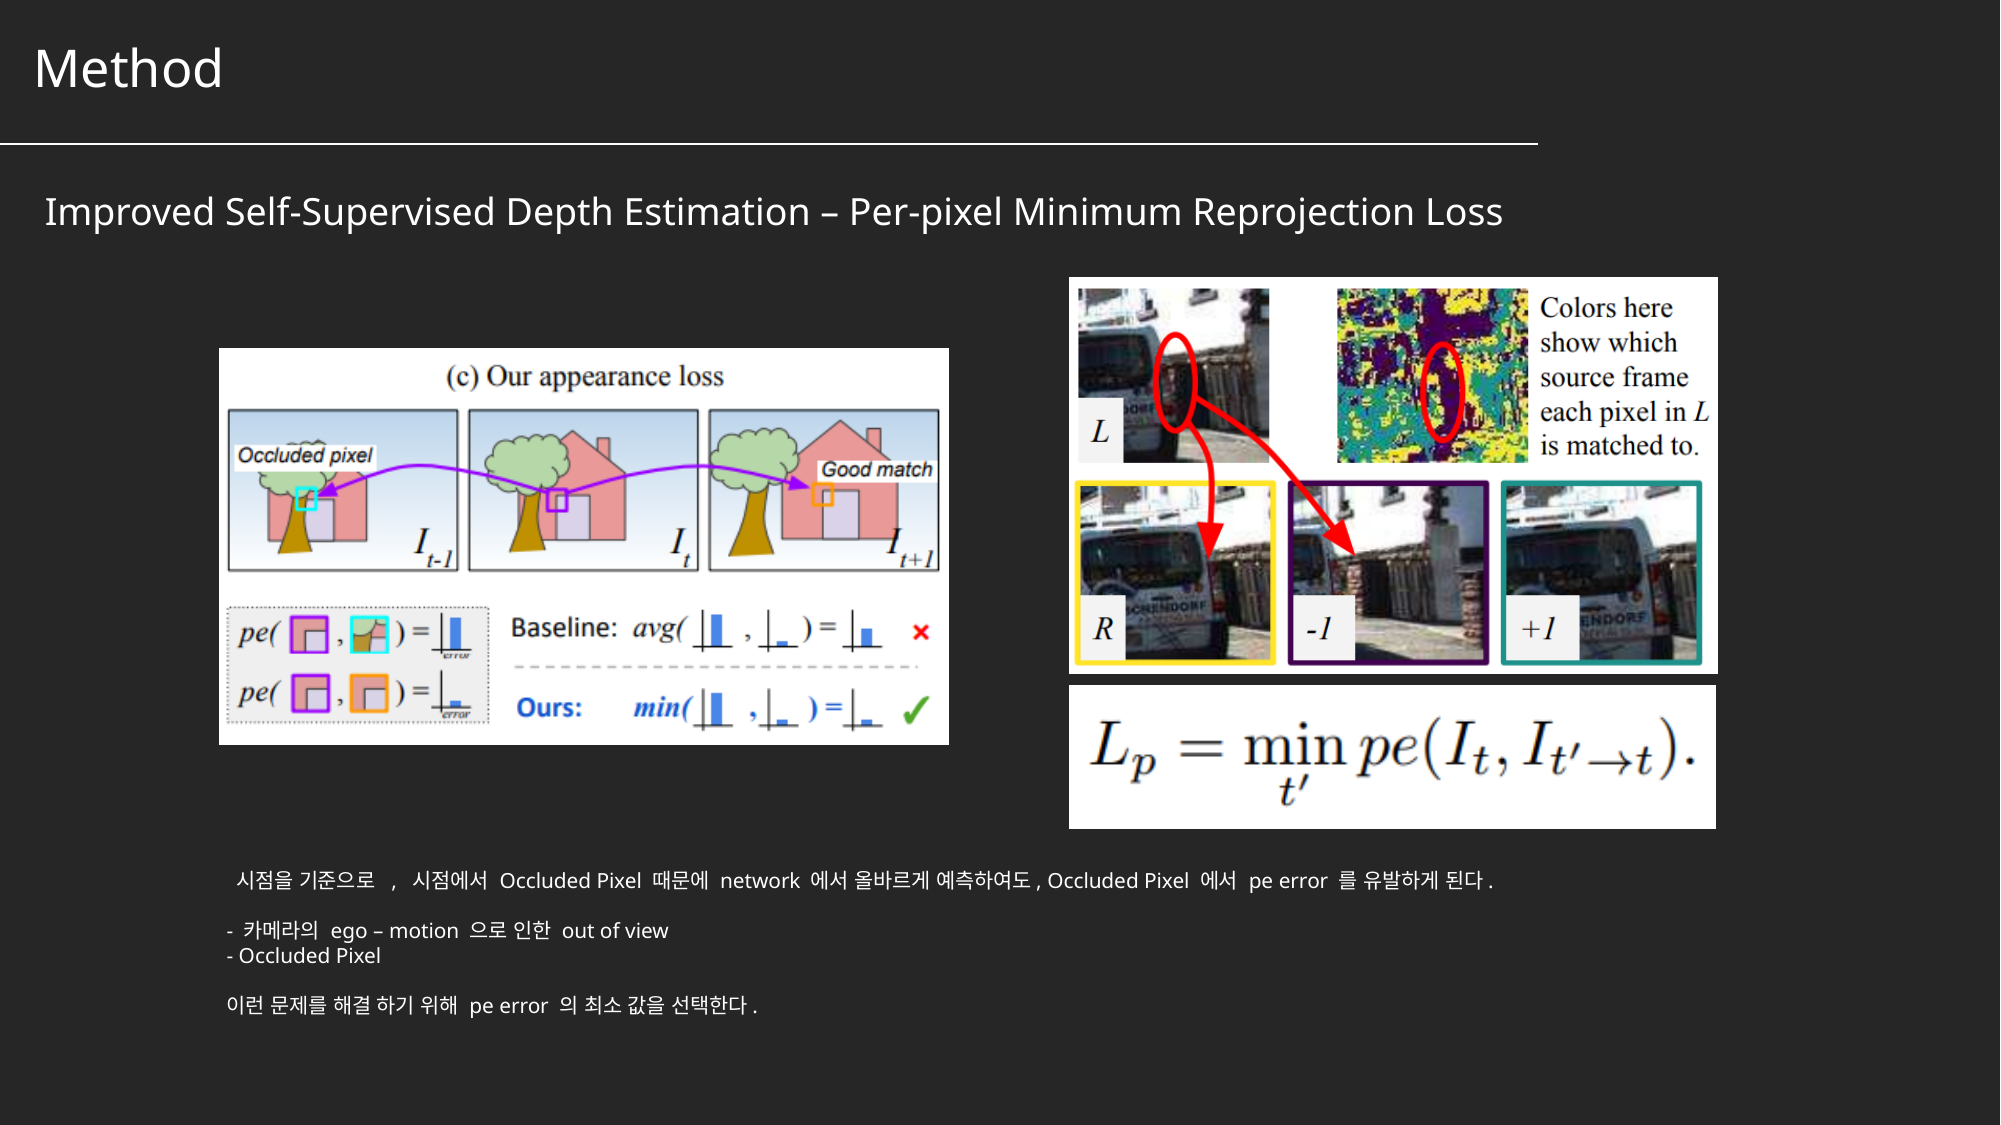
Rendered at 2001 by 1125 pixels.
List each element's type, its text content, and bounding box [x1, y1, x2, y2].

picture [219, 348, 949, 745]
picture [1069, 277, 1718, 674]
text_box Improved Self-Supervised Depth Estimation – Per-pixel Minimum Reprojection Loss [30, 180, 1775, 241]
picture [1069, 685, 1716, 829]
text_box Method [18, 28, 1519, 106]
